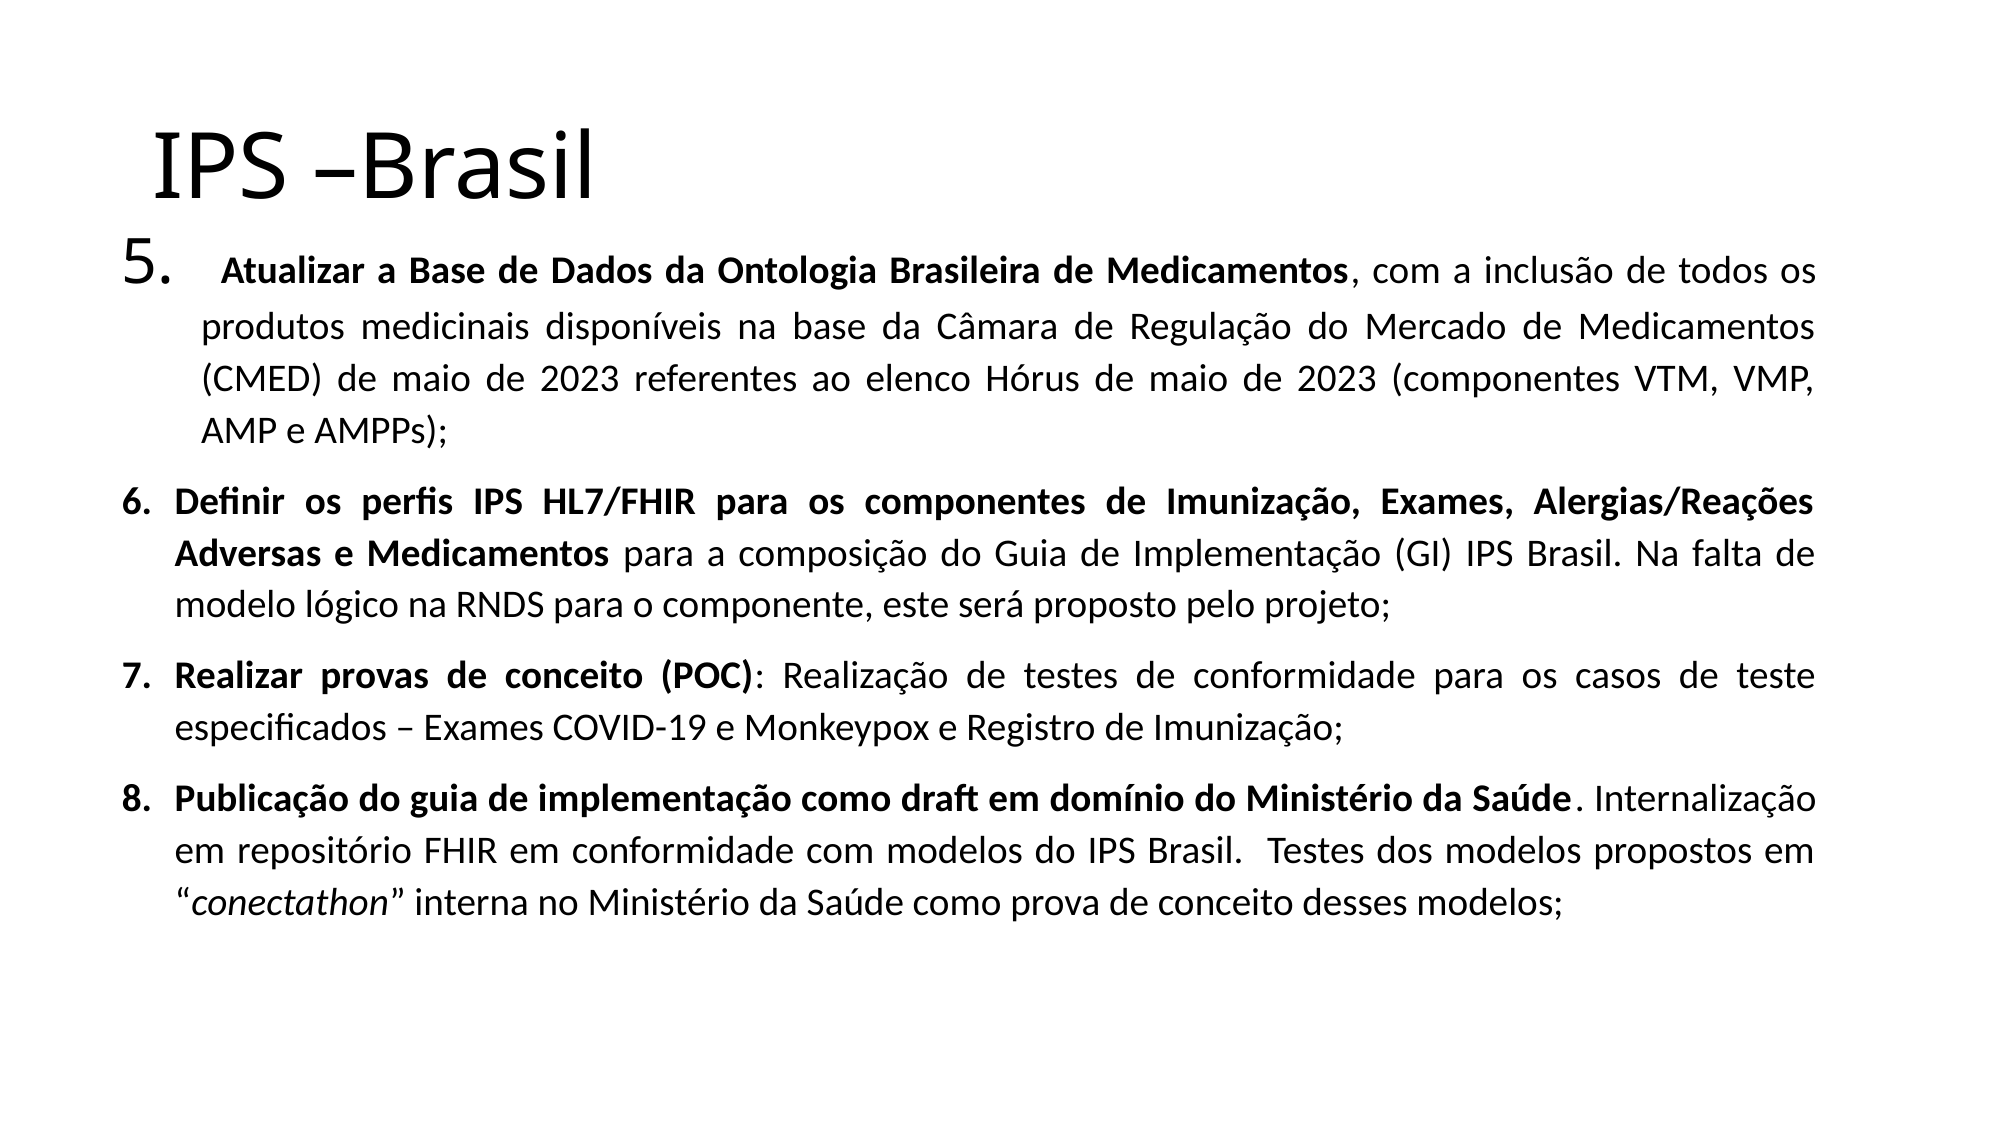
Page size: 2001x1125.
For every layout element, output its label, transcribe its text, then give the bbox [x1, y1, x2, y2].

title IPS –Brasil [137, 59, 1863, 278]
list Atualizar a Base de Dados da Ontologia Brasileira de Medicamentos, com a inclusão de todos os produtos medicinais disponíveis na base da Câmara de Regulação do Mercado de Medicamentos (CMED) de maio de 2023 referentes ao elenco Hórus de maio de 2023 (componentes VTM, VMP, AMP e AMPPs); Definir os perfis IPS HL7/FHIR para os componentes de Imunização, Exames, Alergias/Reações Adversas e Medicamentos para a composição do Guia de Implementação (GI) IPS Brasil. Na falta de modelo lógico na RNDS para o componente, este será proposto pelo projeto; Realizar provas de conceito (POC): Realização de testes de conformidade para os casos de teste especificados – Exames COVID-19 e Monkeypox e Registro de Imunização; Publicação do guia de implementação como draft em domínio do Ministério da Saúde. Internalização em repositório FHIR em conformidade com modelos do IPS Brasil. Testes dos modelos propostos em “conectathon” interna no Ministério da Saúde como prova de conceito desses modelos; [106, 205, 1832, 988]
